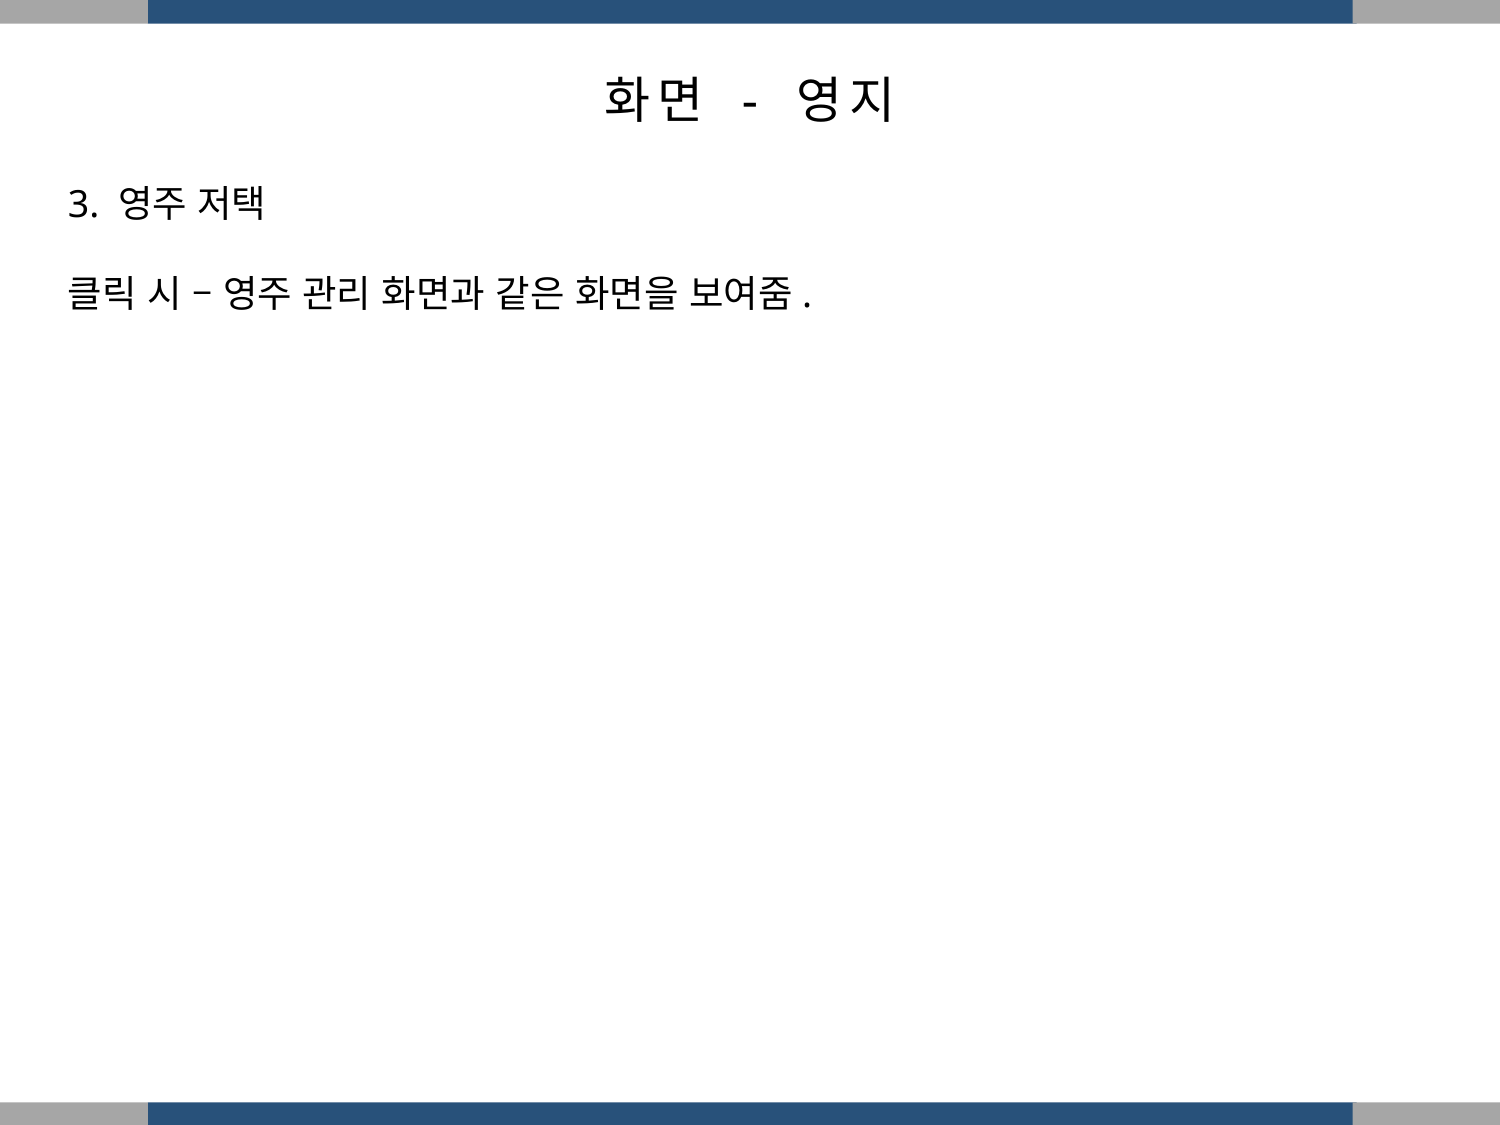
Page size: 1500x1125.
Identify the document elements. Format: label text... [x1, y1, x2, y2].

text_box 3. 영주 저택 클릭 시 – 영주 관리 화면과 같은 화면을 보여줌. [53, 172, 1483, 323]
text_box 화면 - 영지 [436, 61, 1063, 137]
